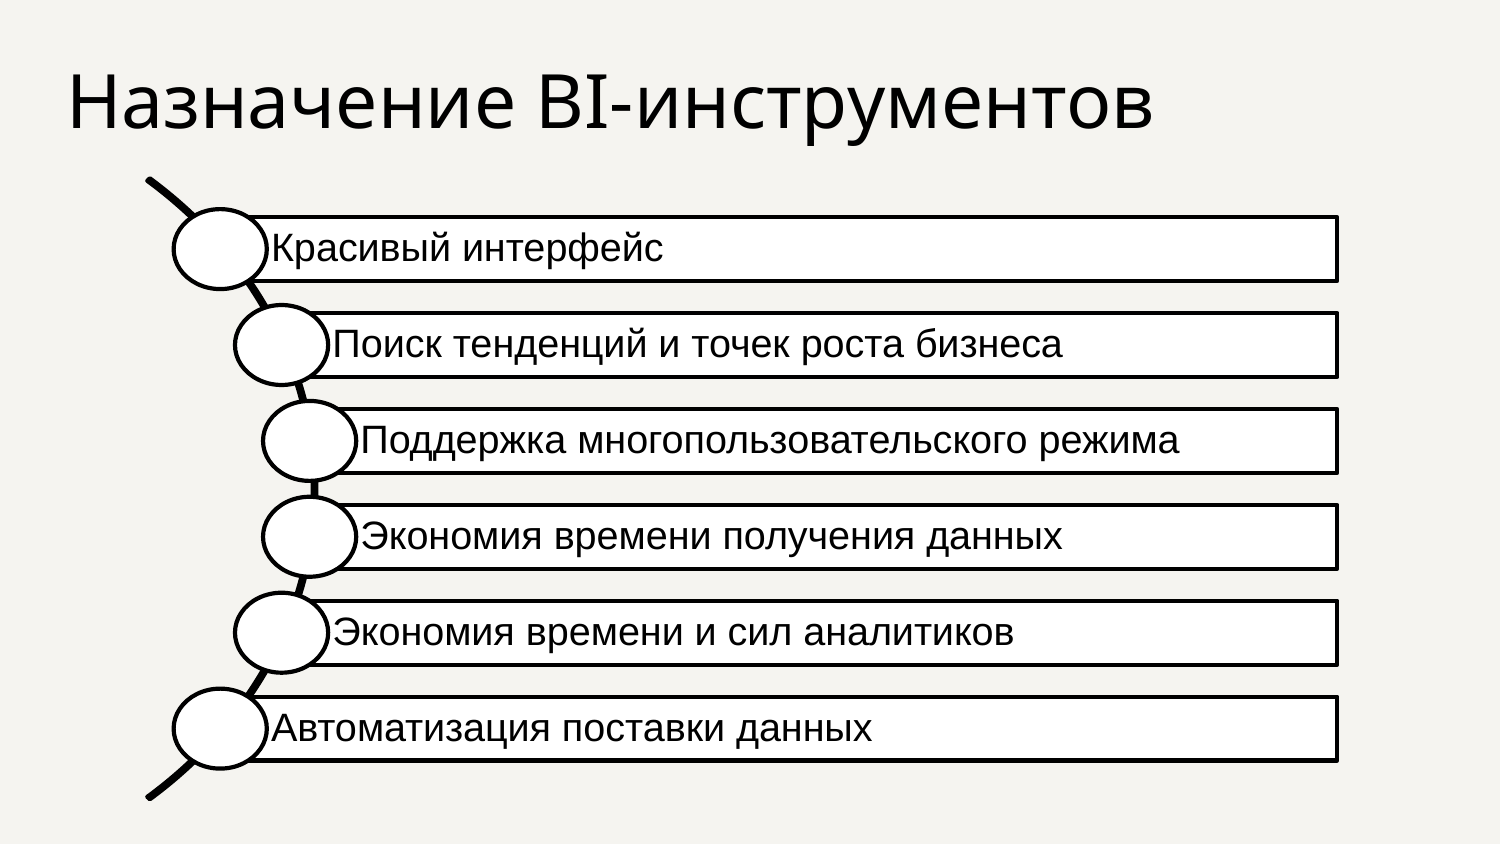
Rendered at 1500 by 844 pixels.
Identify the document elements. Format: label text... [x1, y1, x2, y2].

title Назначение BI-инструментов [51, 31, 1449, 159]
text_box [0, 79, 1338, 844]
